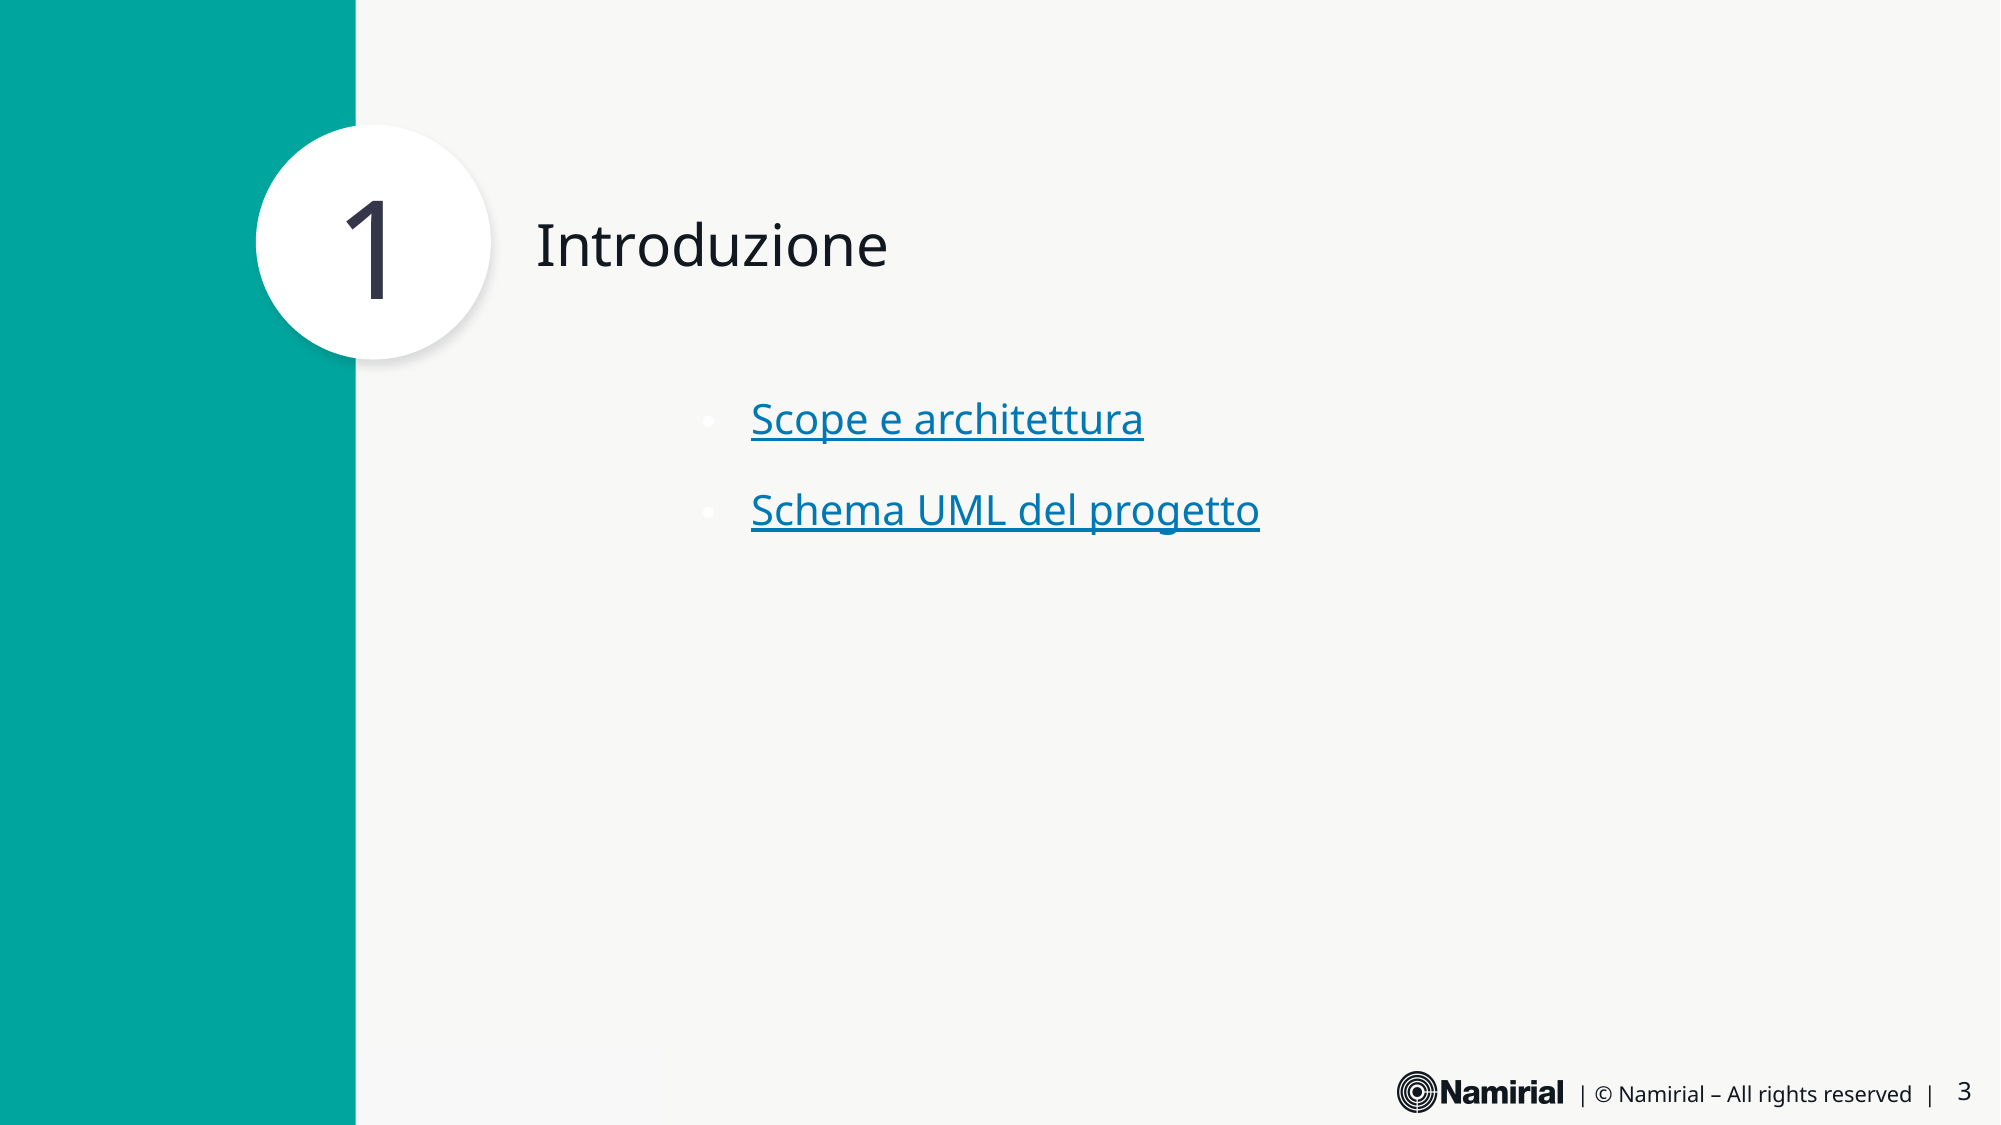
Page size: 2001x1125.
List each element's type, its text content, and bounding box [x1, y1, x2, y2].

list Scope e architettura Schema UML del progetto [686, 373, 1689, 829]
title Introduzione [521, 202, 1701, 284]
picture [1397, 1071, 1563, 1113]
list 1 [290, 144, 458, 329]
